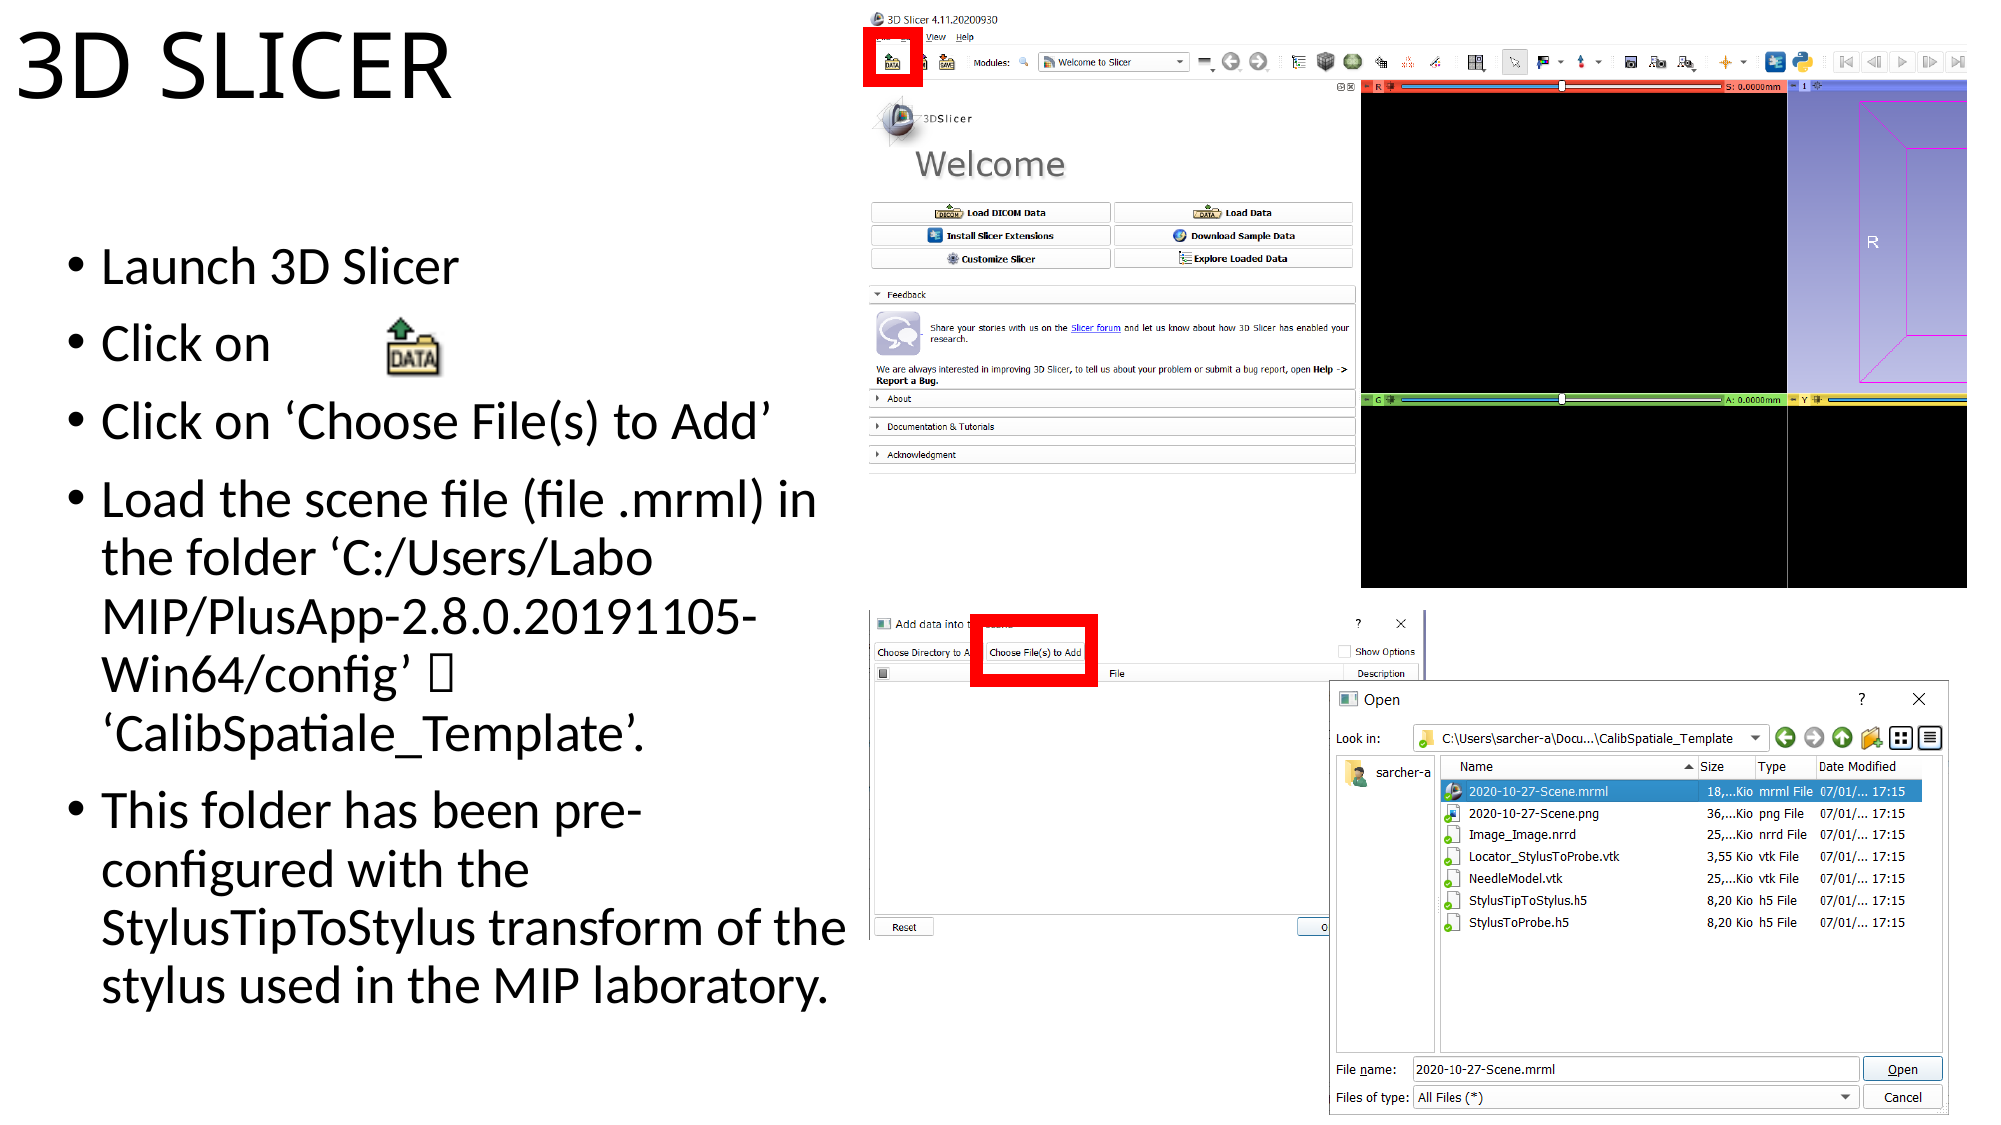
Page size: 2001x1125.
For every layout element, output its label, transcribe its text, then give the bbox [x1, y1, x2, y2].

list Launch 3D Slicer Click on Click on ‘Choose File(s) to Add’ Load the scene file (file .mrml) in the folder ‘C:/Users/Labo MIP/PlusApp-2.8.0.20191105-Win64/config’  ‘CalibSpatiale_Template’. This folder has been pre-configured with the StylusTipToStylus transform of the stylus used in the MIP laboratory. [51, 229, 870, 1070]
title 3D SLICER [0, 0, 1725, 140]
picture [361, 291, 464, 400]
picture [869, 9, 1967, 588]
picture [869, 610, 1949, 1115]
